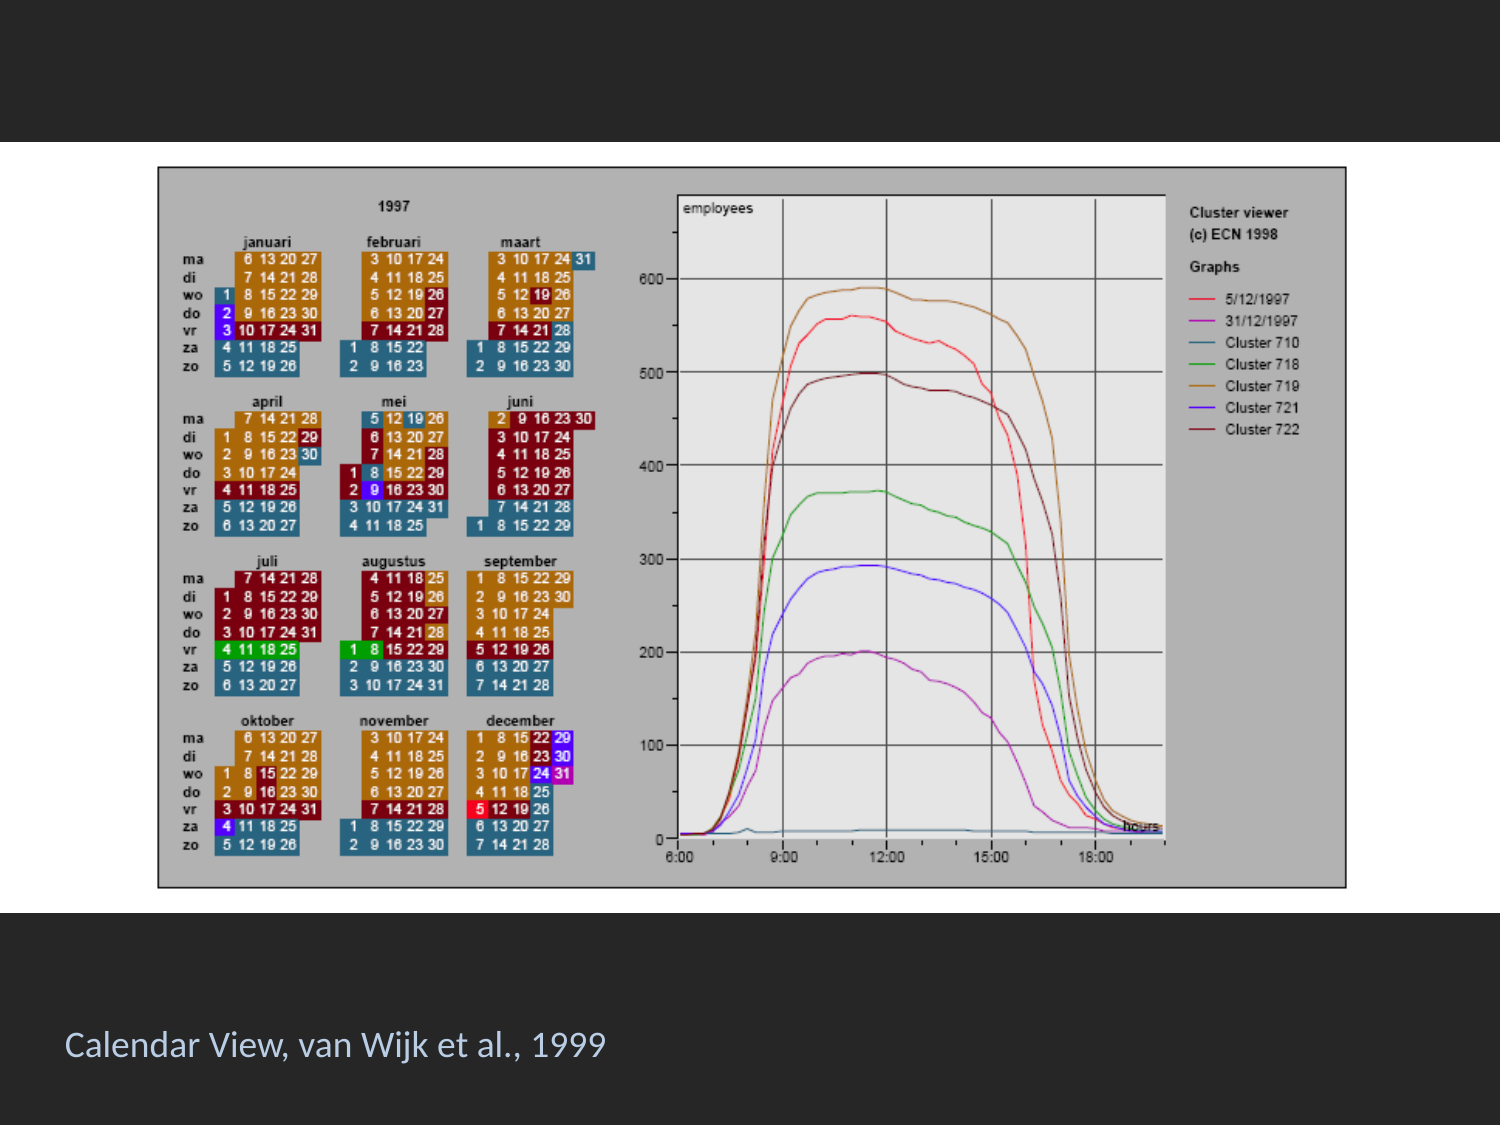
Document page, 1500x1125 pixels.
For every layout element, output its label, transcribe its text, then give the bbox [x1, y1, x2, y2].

picture [0, 142, 1500, 913]
text_box Calendar View, van Wijk et al., 1999 [50, 1012, 1500, 1073]
